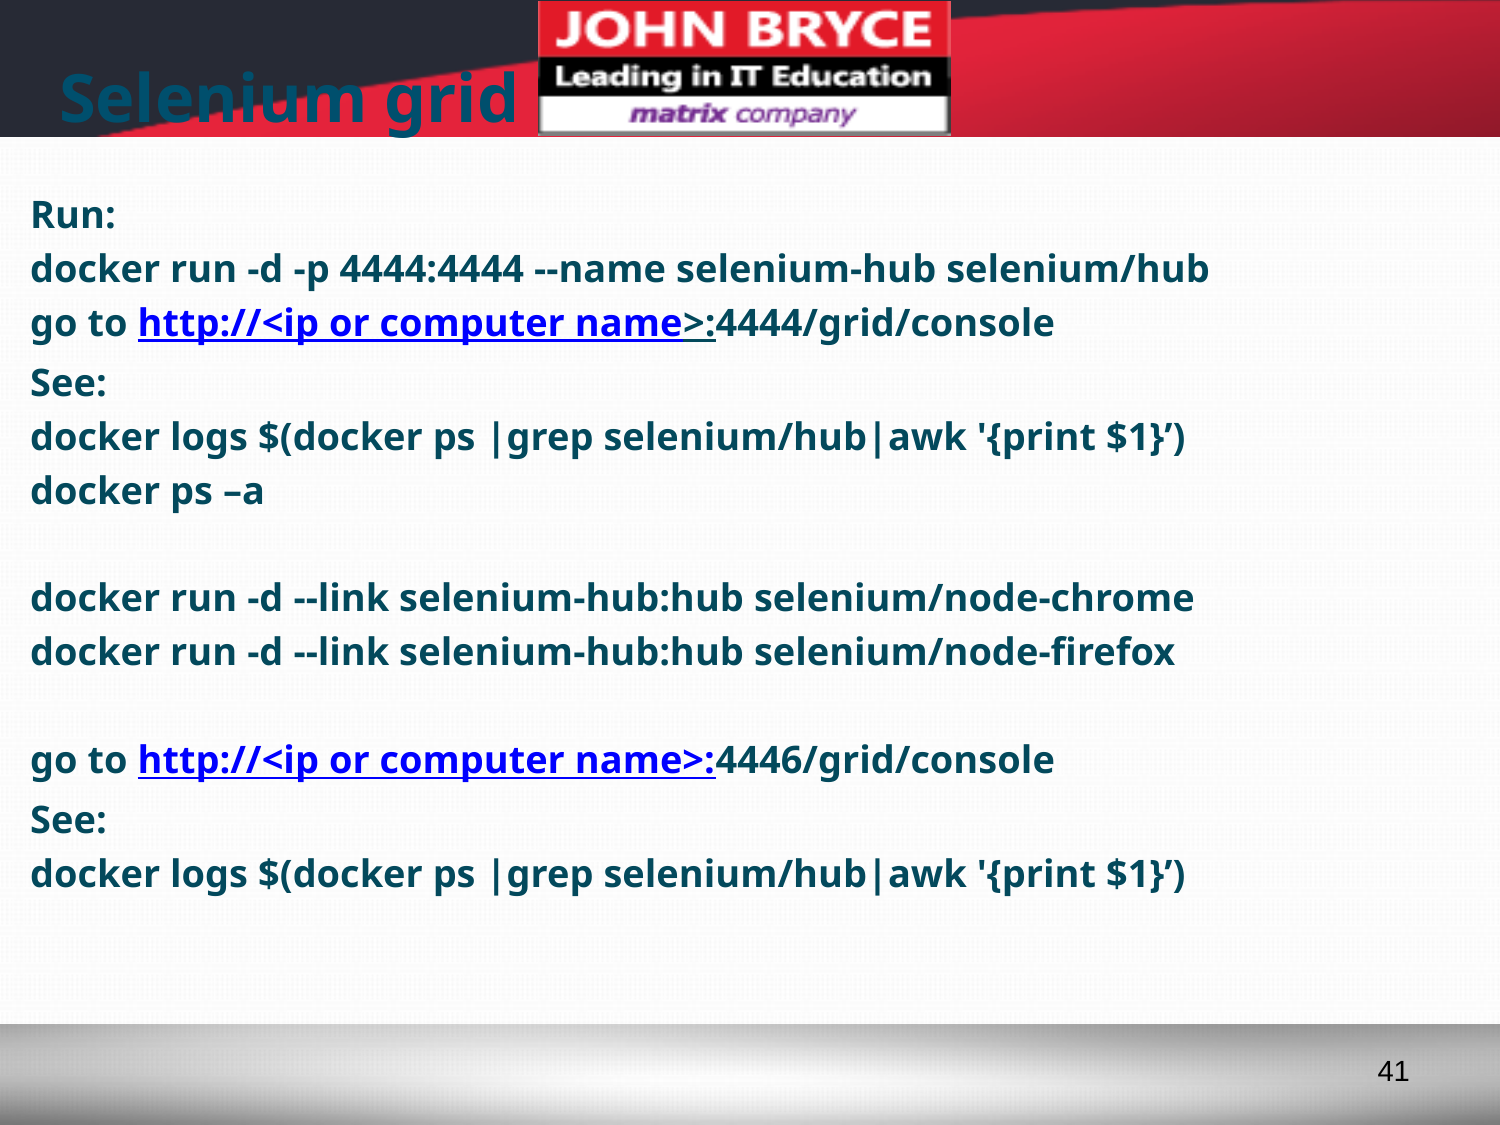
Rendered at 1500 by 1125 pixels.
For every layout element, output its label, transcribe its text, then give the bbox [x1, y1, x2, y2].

title Selenium grid [0, 39, 966, 232]
list Run: docker run -d -p 4444:4444 --name selenium-hub selenium/hub go to http://<ip or computer name>:4444/grid/console See: docker logs $(docker ps |grep selenium/hub|awk '{print $1}’) docker ps –a docker run -d --link selenium-hub:hub selenium/node-chrome docker run -d --link selenium-hub:hub selenium/node-firefox go to http://<ip or computer name>:4446/grid/console See: docker logs $(docker ps |grep selenium/hub|awk '{print $1}’) [14, 175, 1476, 927]
slide_number 41 [1359, 1039, 1426, 1104]
picture [0, 0, 1500, 1125]
